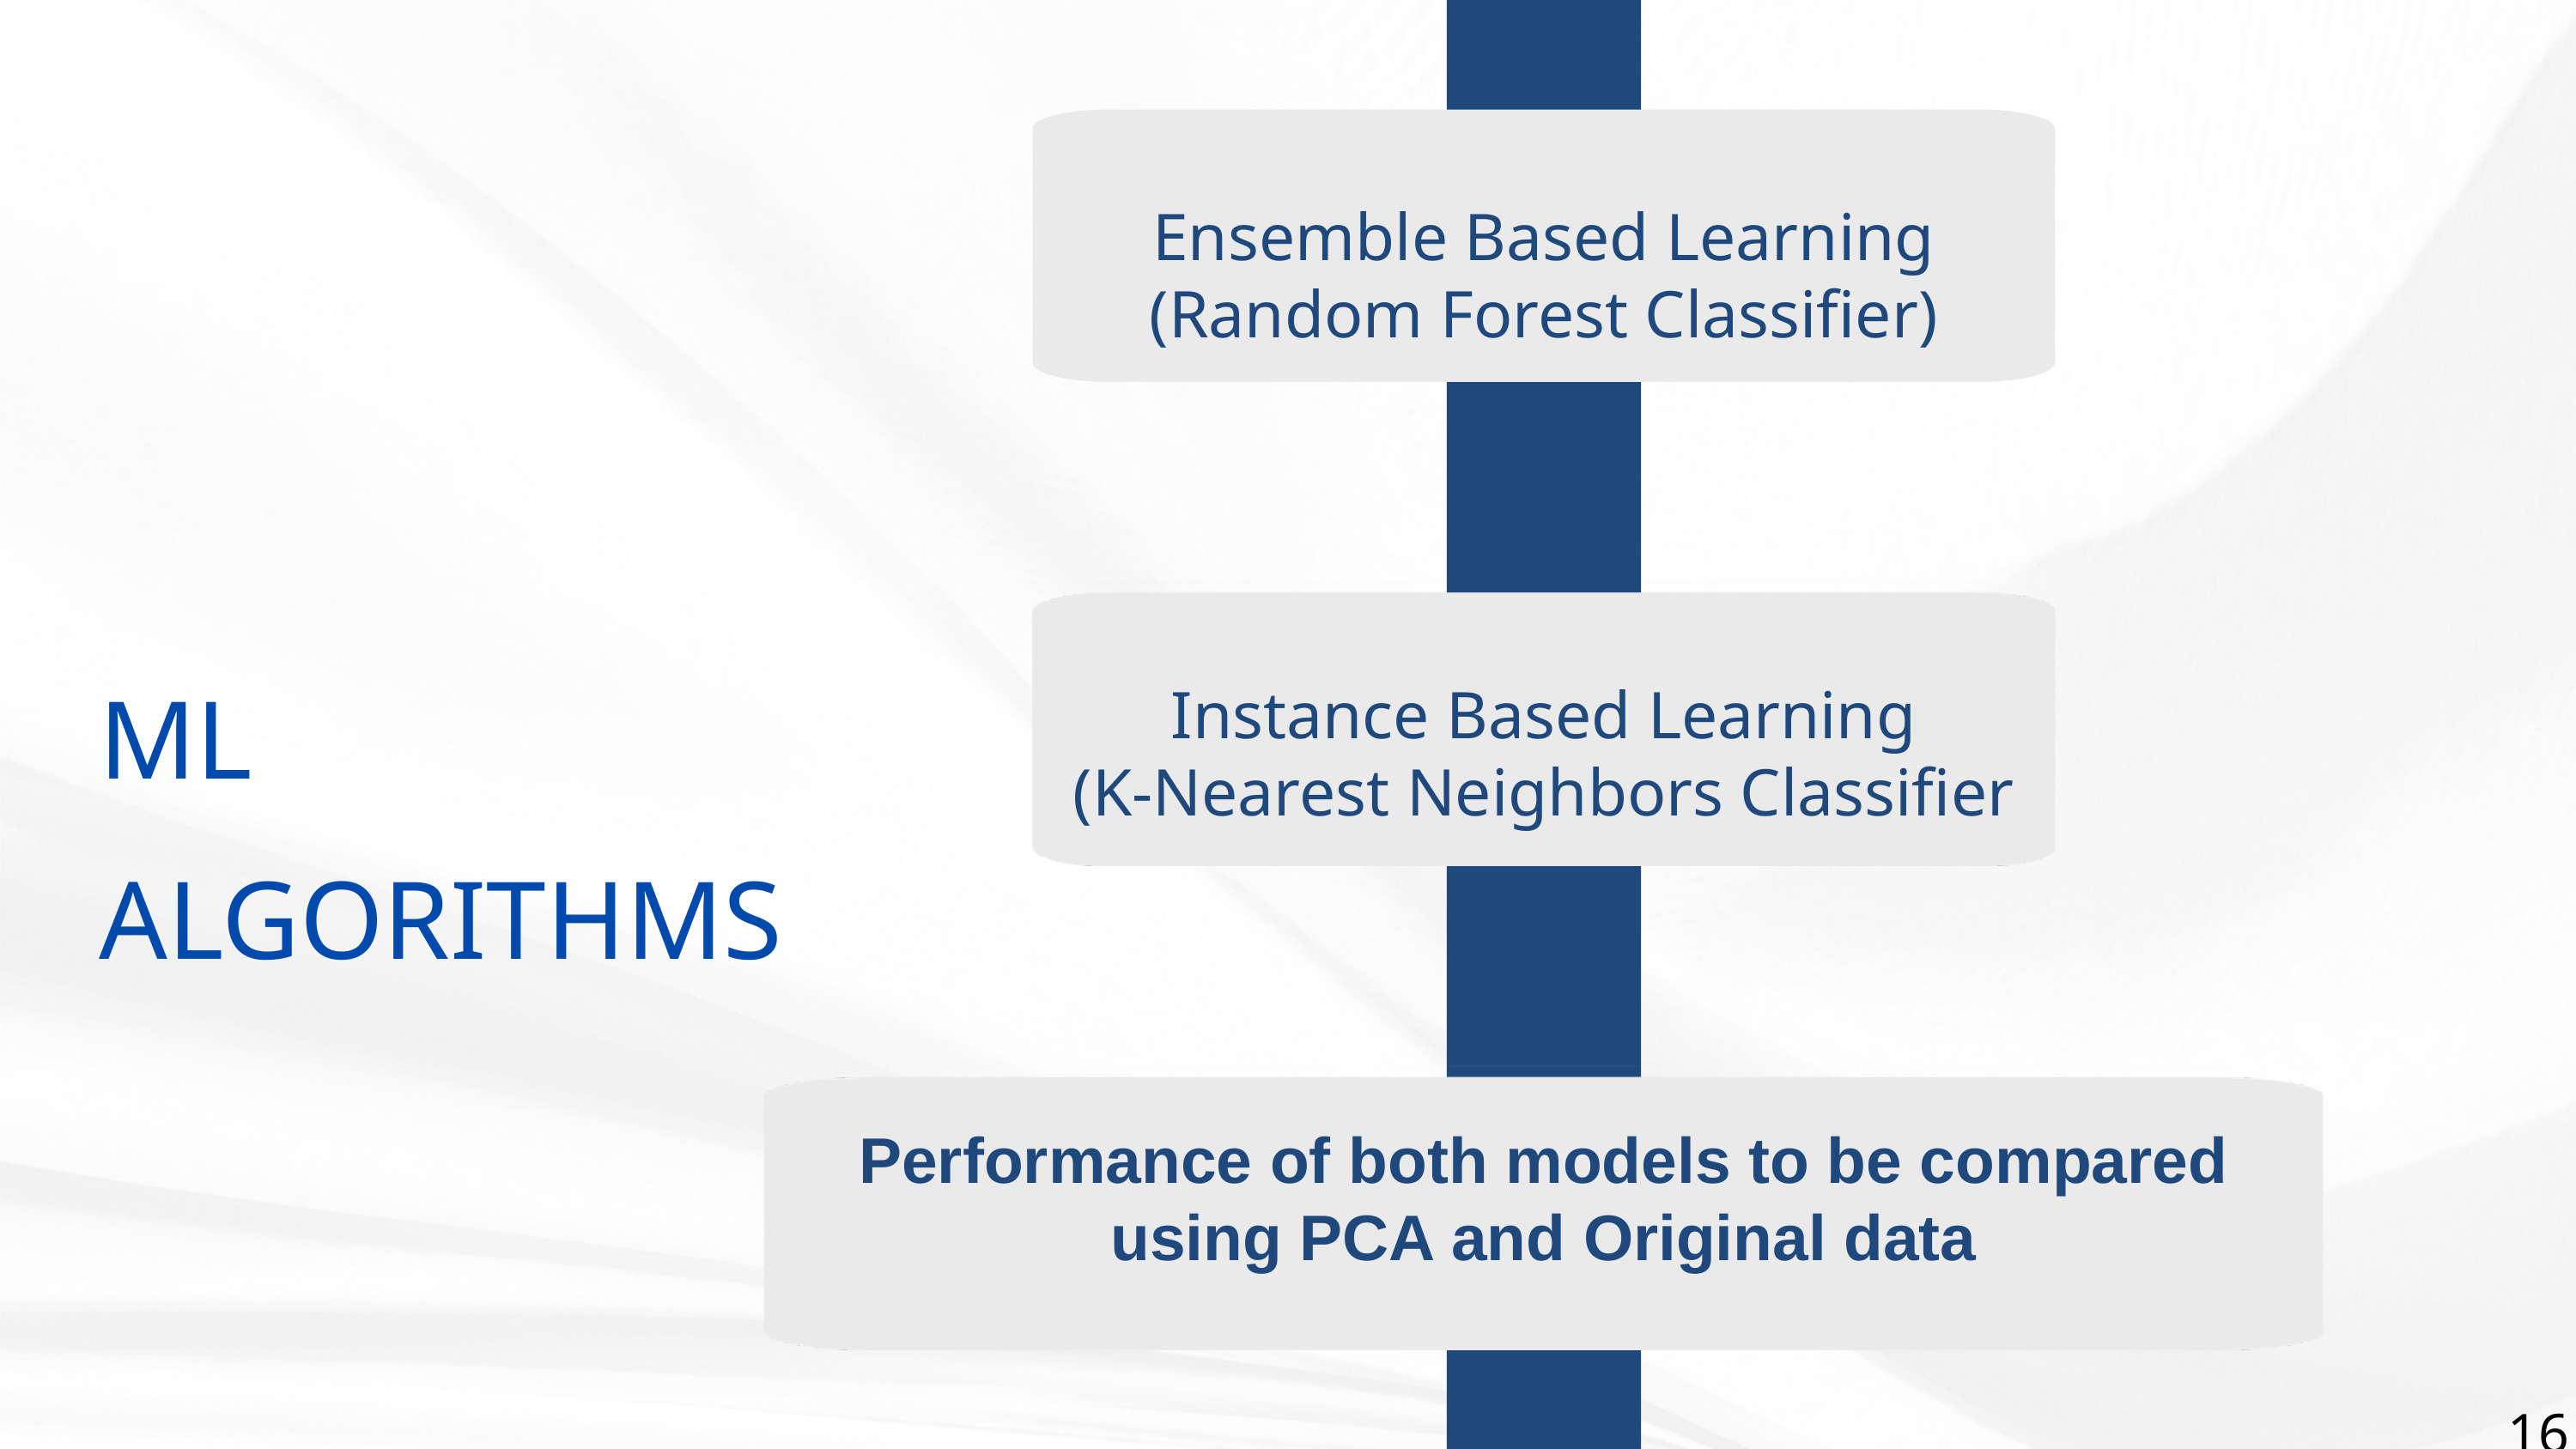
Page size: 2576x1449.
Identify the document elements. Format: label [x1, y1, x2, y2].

text_box [1032, 109, 2056, 383]
text_box [0, 0, 2576, 1449]
